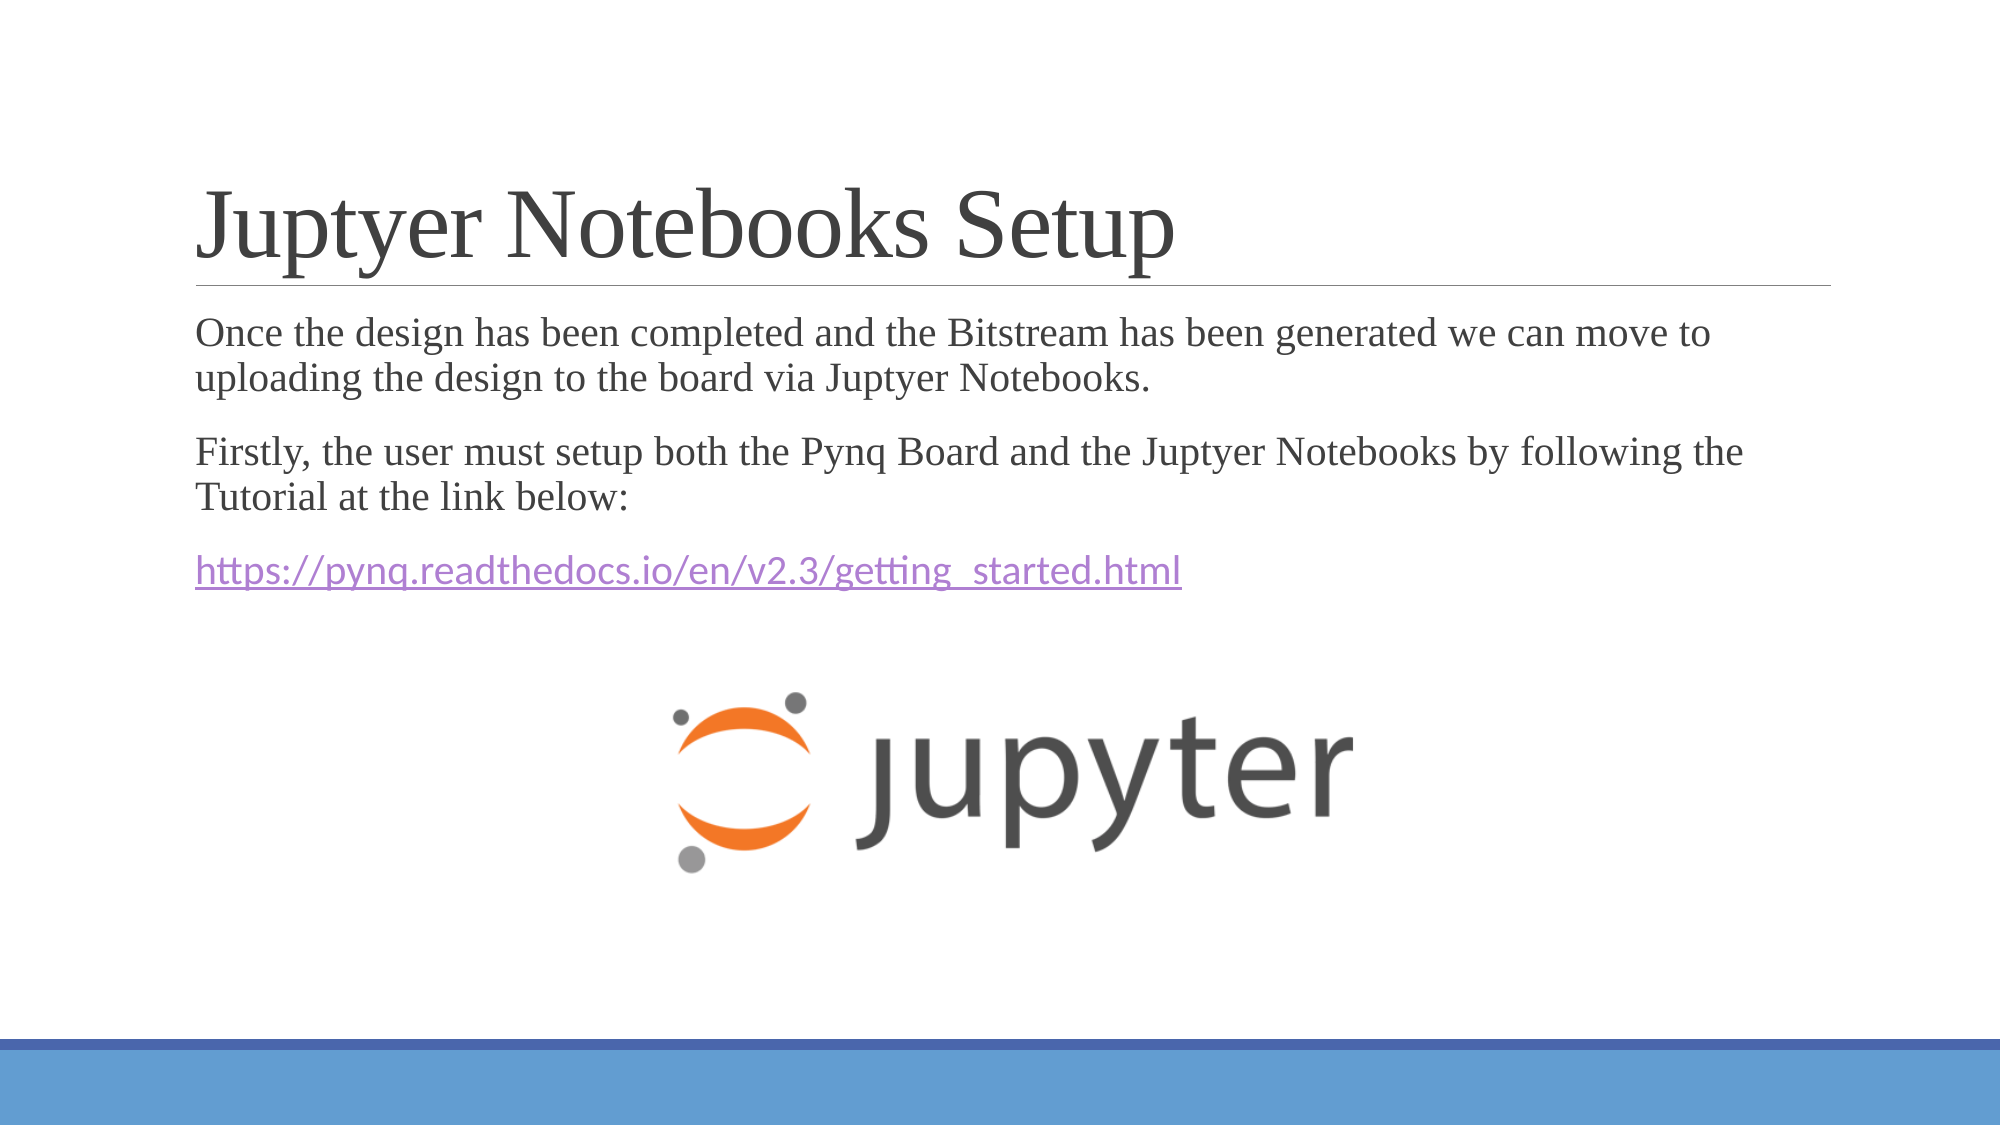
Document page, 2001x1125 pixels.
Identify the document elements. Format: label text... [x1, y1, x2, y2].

picture [666, 600, 1361, 966]
title Juptyer Notebooks Setup [180, 47, 1830, 285]
list Once the design has been completed and the Bitstream has been generated we can move to uploading the design to the board via Juptyer Notebooks. Firstly, the user must setup both the Pynq Board and the Juptyer Notebooks by following the Tutorial at the link below: https://pynq.readthedocs.io/en/v2.3/getting_started.html [180, 302, 1830, 963]
